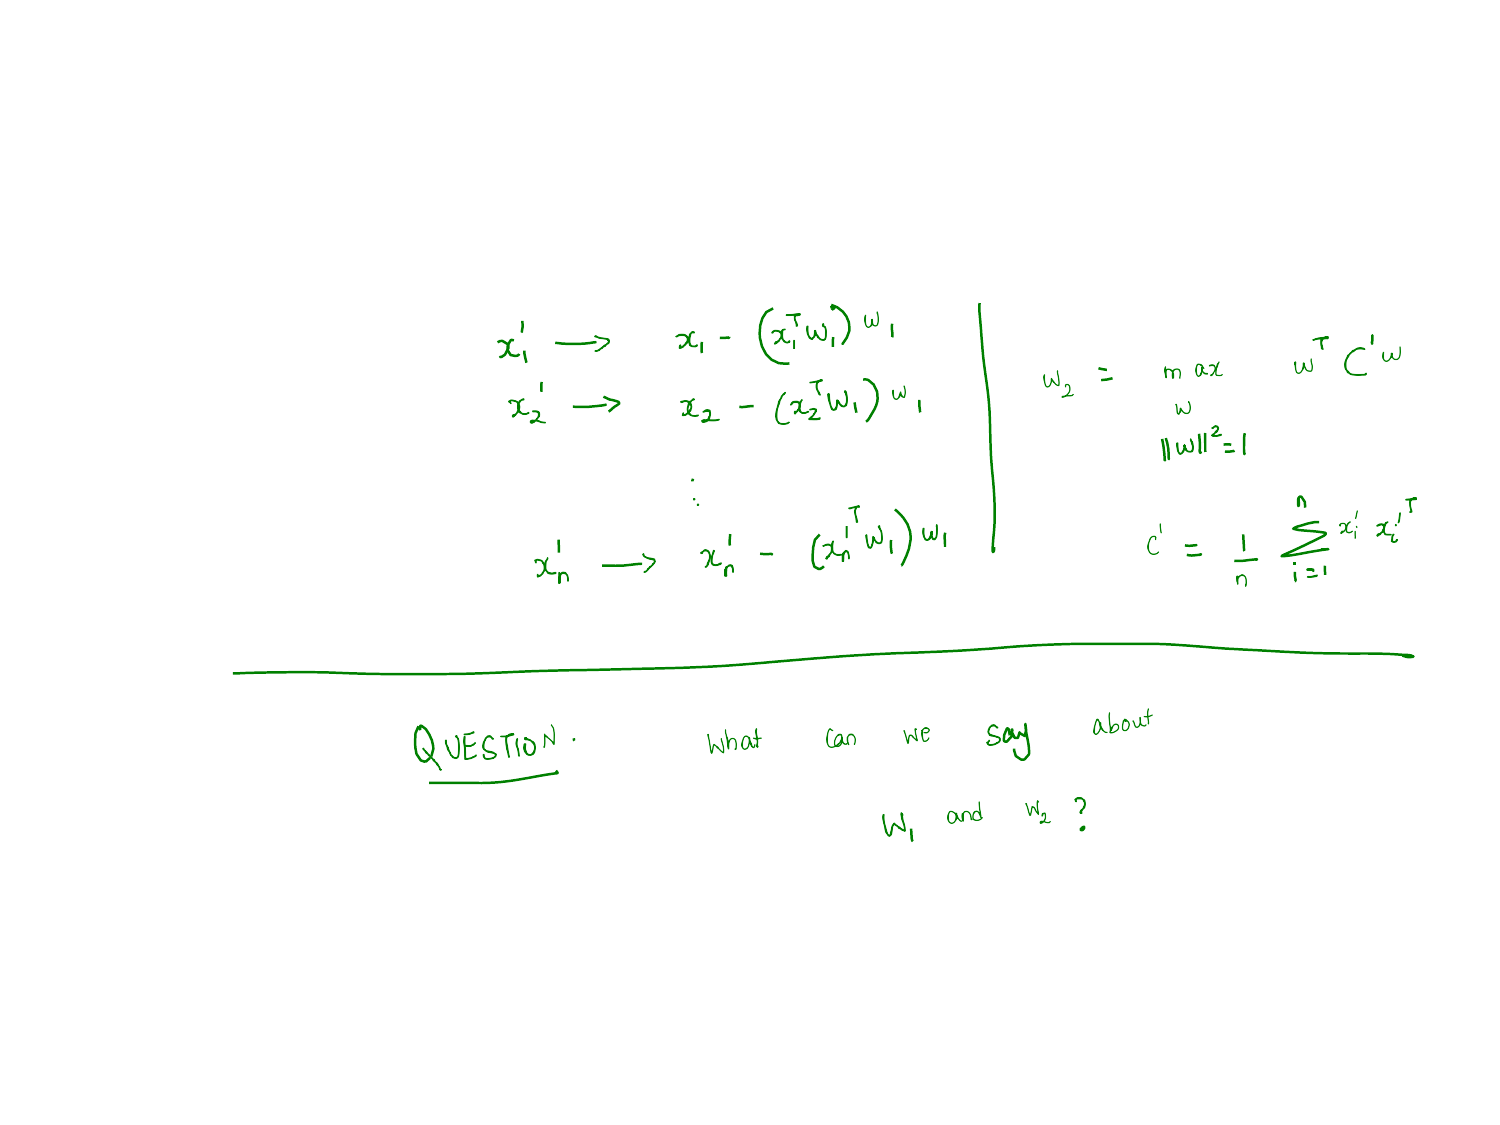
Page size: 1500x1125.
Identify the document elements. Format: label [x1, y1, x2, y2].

text_box [812, 505, 884, 570]
text_box [414, 725, 537, 771]
text_box [706, 728, 762, 754]
picture [1175, 401, 1191, 415]
picture [1236, 574, 1247, 587]
text_box [675, 331, 703, 354]
picture [542, 724, 556, 748]
text_box [1298, 496, 1306, 508]
text_box [979, 303, 995, 553]
text_box [508, 381, 546, 425]
text_box [1184, 544, 1202, 556]
text_box [429, 779, 523, 784]
picture [1074, 797, 1086, 814]
picture [1312, 336, 1329, 350]
picture [947, 800, 983, 824]
text_box [774, 378, 878, 425]
text_box [554, 335, 610, 353]
text_box [1161, 424, 1235, 461]
text_box [921, 524, 946, 548]
picture [1339, 510, 1358, 539]
picture [1195, 361, 1223, 377]
picture [892, 385, 906, 401]
text_box [890, 509, 911, 566]
text_box [534, 539, 569, 585]
text_box [700, 533, 735, 578]
text_box [1281, 521, 1329, 582]
picture [863, 311, 879, 328]
text_box [1343, 334, 1373, 376]
picture [1381, 346, 1401, 363]
text_box [680, 398, 720, 424]
text_box [1093, 708, 1153, 735]
text_box [902, 726, 930, 744]
picture [1025, 800, 1051, 824]
text_box [882, 812, 914, 842]
picture [1164, 366, 1182, 379]
text_box [985, 723, 1030, 760]
picture [826, 728, 856, 749]
text_box [572, 396, 620, 412]
picture [1294, 358, 1313, 375]
picture [1043, 369, 1075, 398]
text_box [1376, 497, 1418, 544]
text_box [232, 643, 1414, 675]
text_box [1098, 368, 1113, 381]
text_box [601, 553, 657, 574]
text_box [537, 770, 558, 777]
text_box [759, 304, 850, 364]
text_box [497, 320, 527, 363]
picture [1146, 523, 1163, 556]
